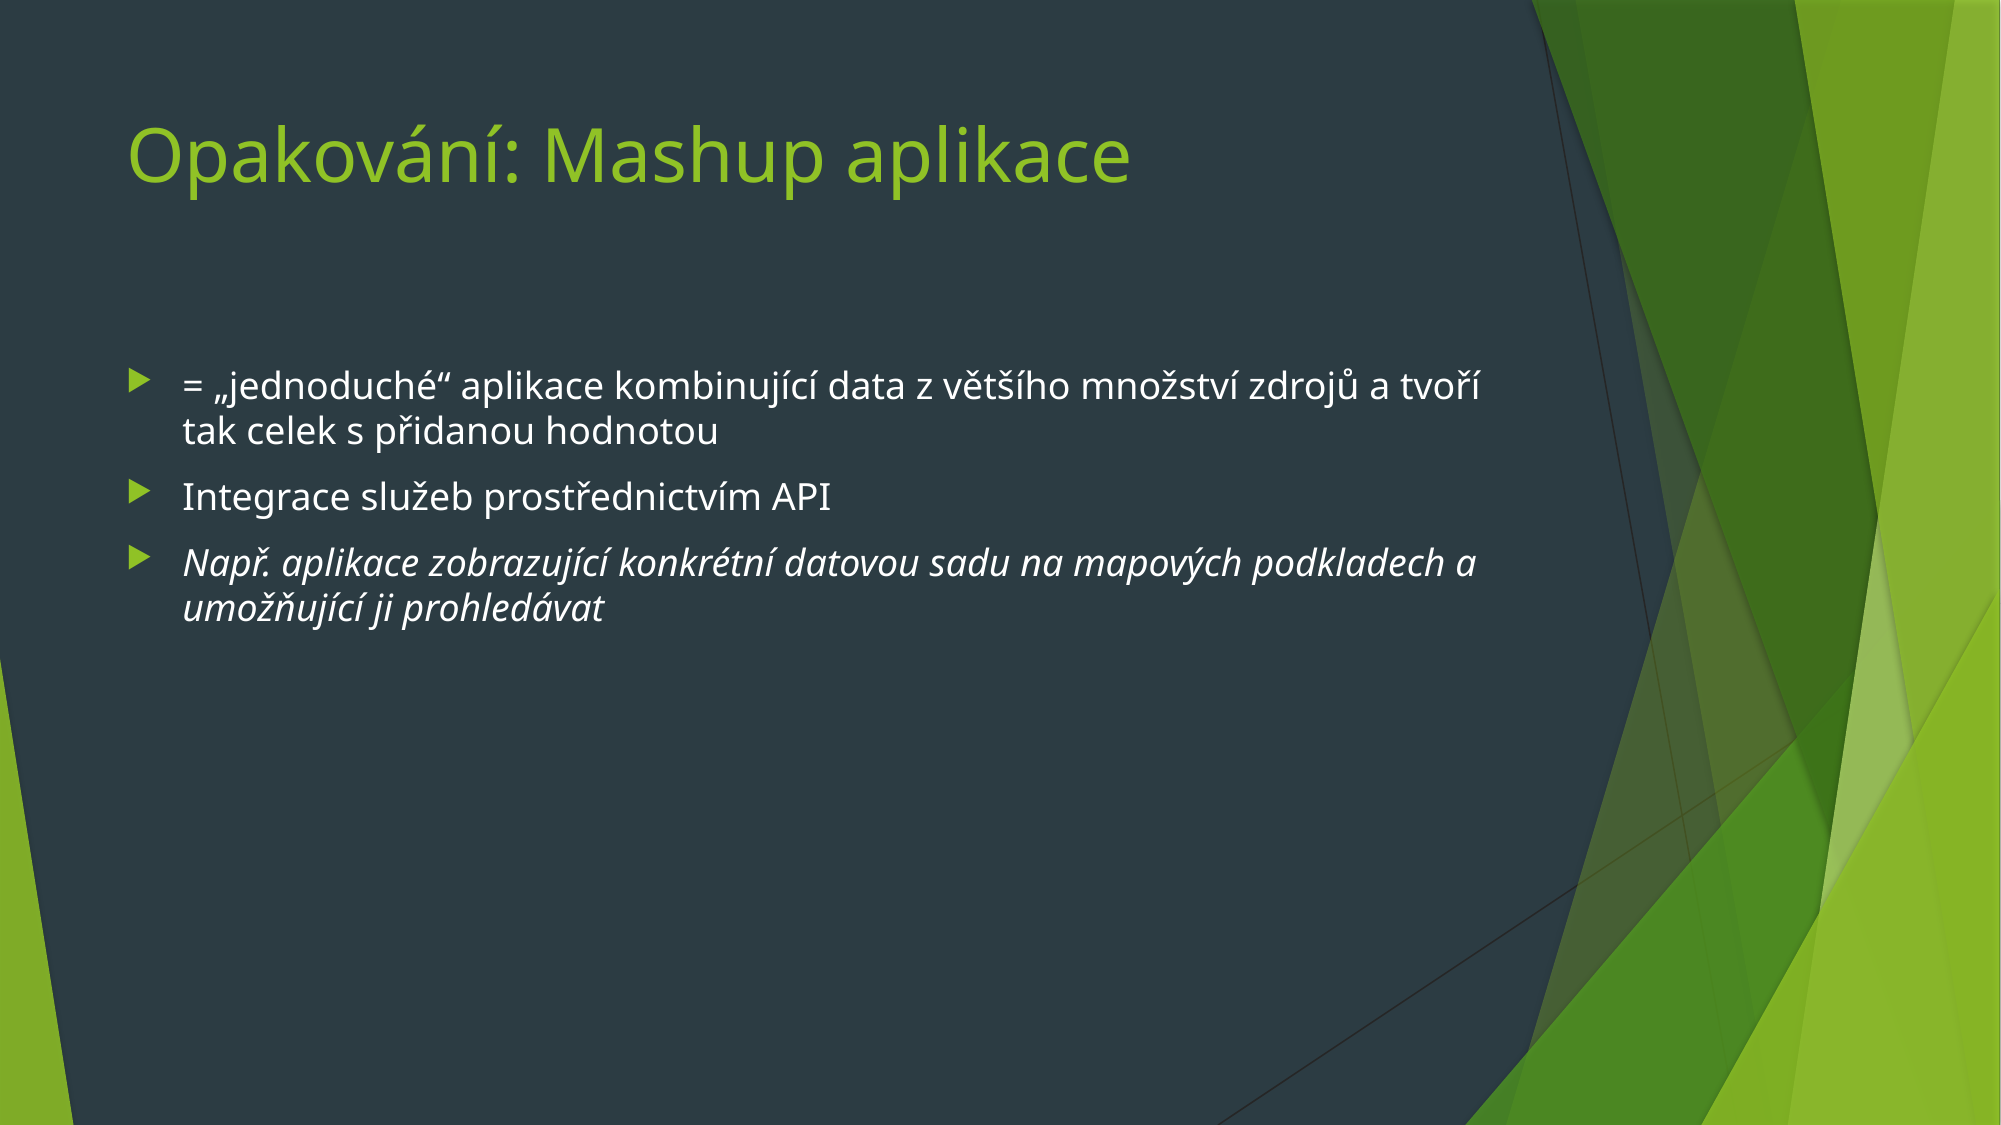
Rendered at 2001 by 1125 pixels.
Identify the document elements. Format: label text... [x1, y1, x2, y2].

title Opakování: Mashup aplikace [111, 99, 1522, 317]
list = „jednoduché“ aplikace kombinující data z většího množství zdrojů a tvoří tak celek s přidanou hodnotou Integrace služeb prostřednictvím API Např. aplikace zobrazující konkrétní datovou sadu na mapových podkladech a umožňující ji prohledávat [111, 354, 1522, 992]
